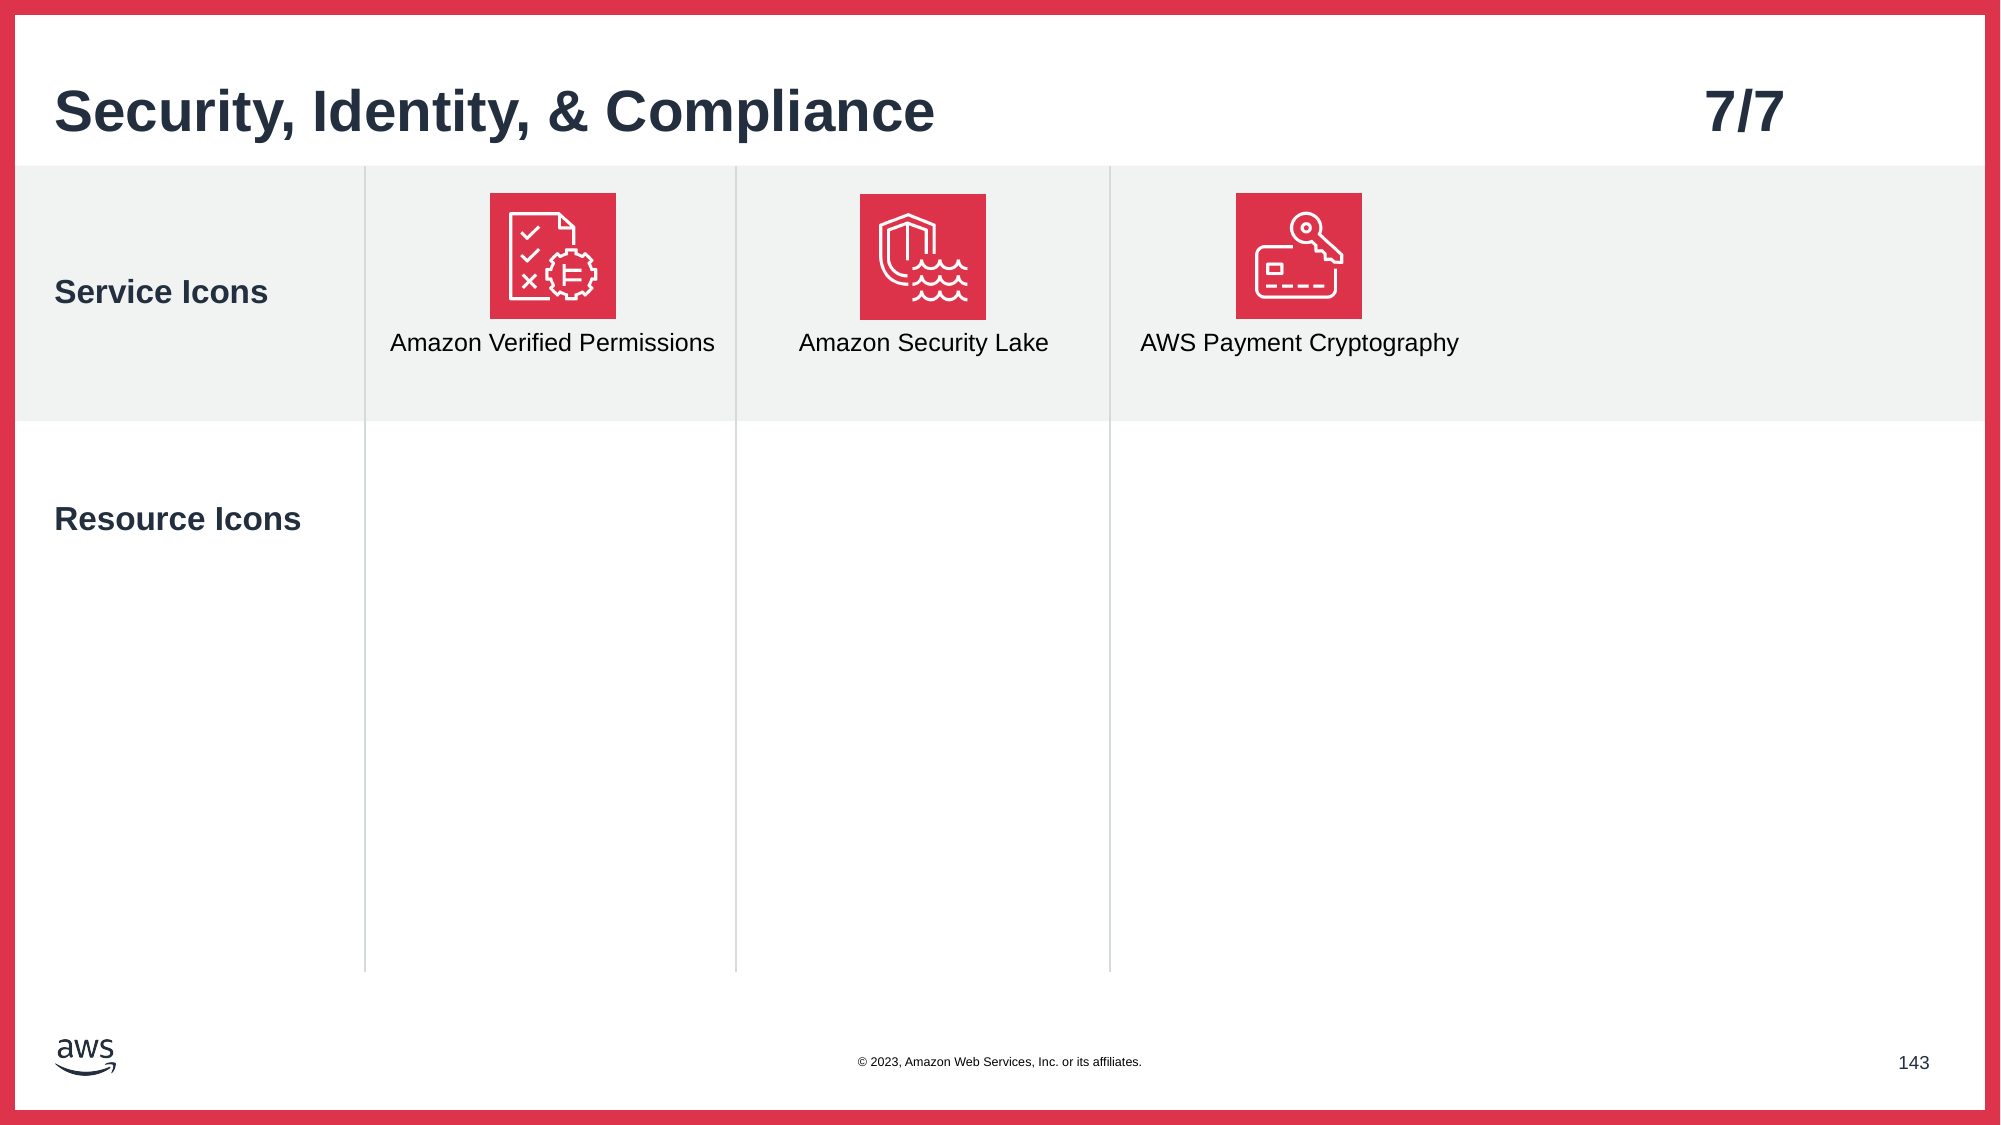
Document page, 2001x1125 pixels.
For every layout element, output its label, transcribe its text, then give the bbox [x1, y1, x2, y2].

slide_number 143 [1494, 1031, 1945, 1092]
picture [1236, 193, 1362, 319]
picture [55, 1039, 116, 1076]
picture [860, 194, 986, 320]
text_box Amazon Verified Permissions [369, 319, 735, 364]
title Security, Identity, & Compliance 7/7 [39, 59, 1945, 166]
footer © 2023, Amazon Web Services, Inc. or its affiliates. [662, 1031, 1338, 1092]
text_box AWS Payment Cryptography [1113, 319, 1488, 364]
text_box Amazon Security Lake [736, 319, 1109, 364]
picture [490, 193, 616, 319]
